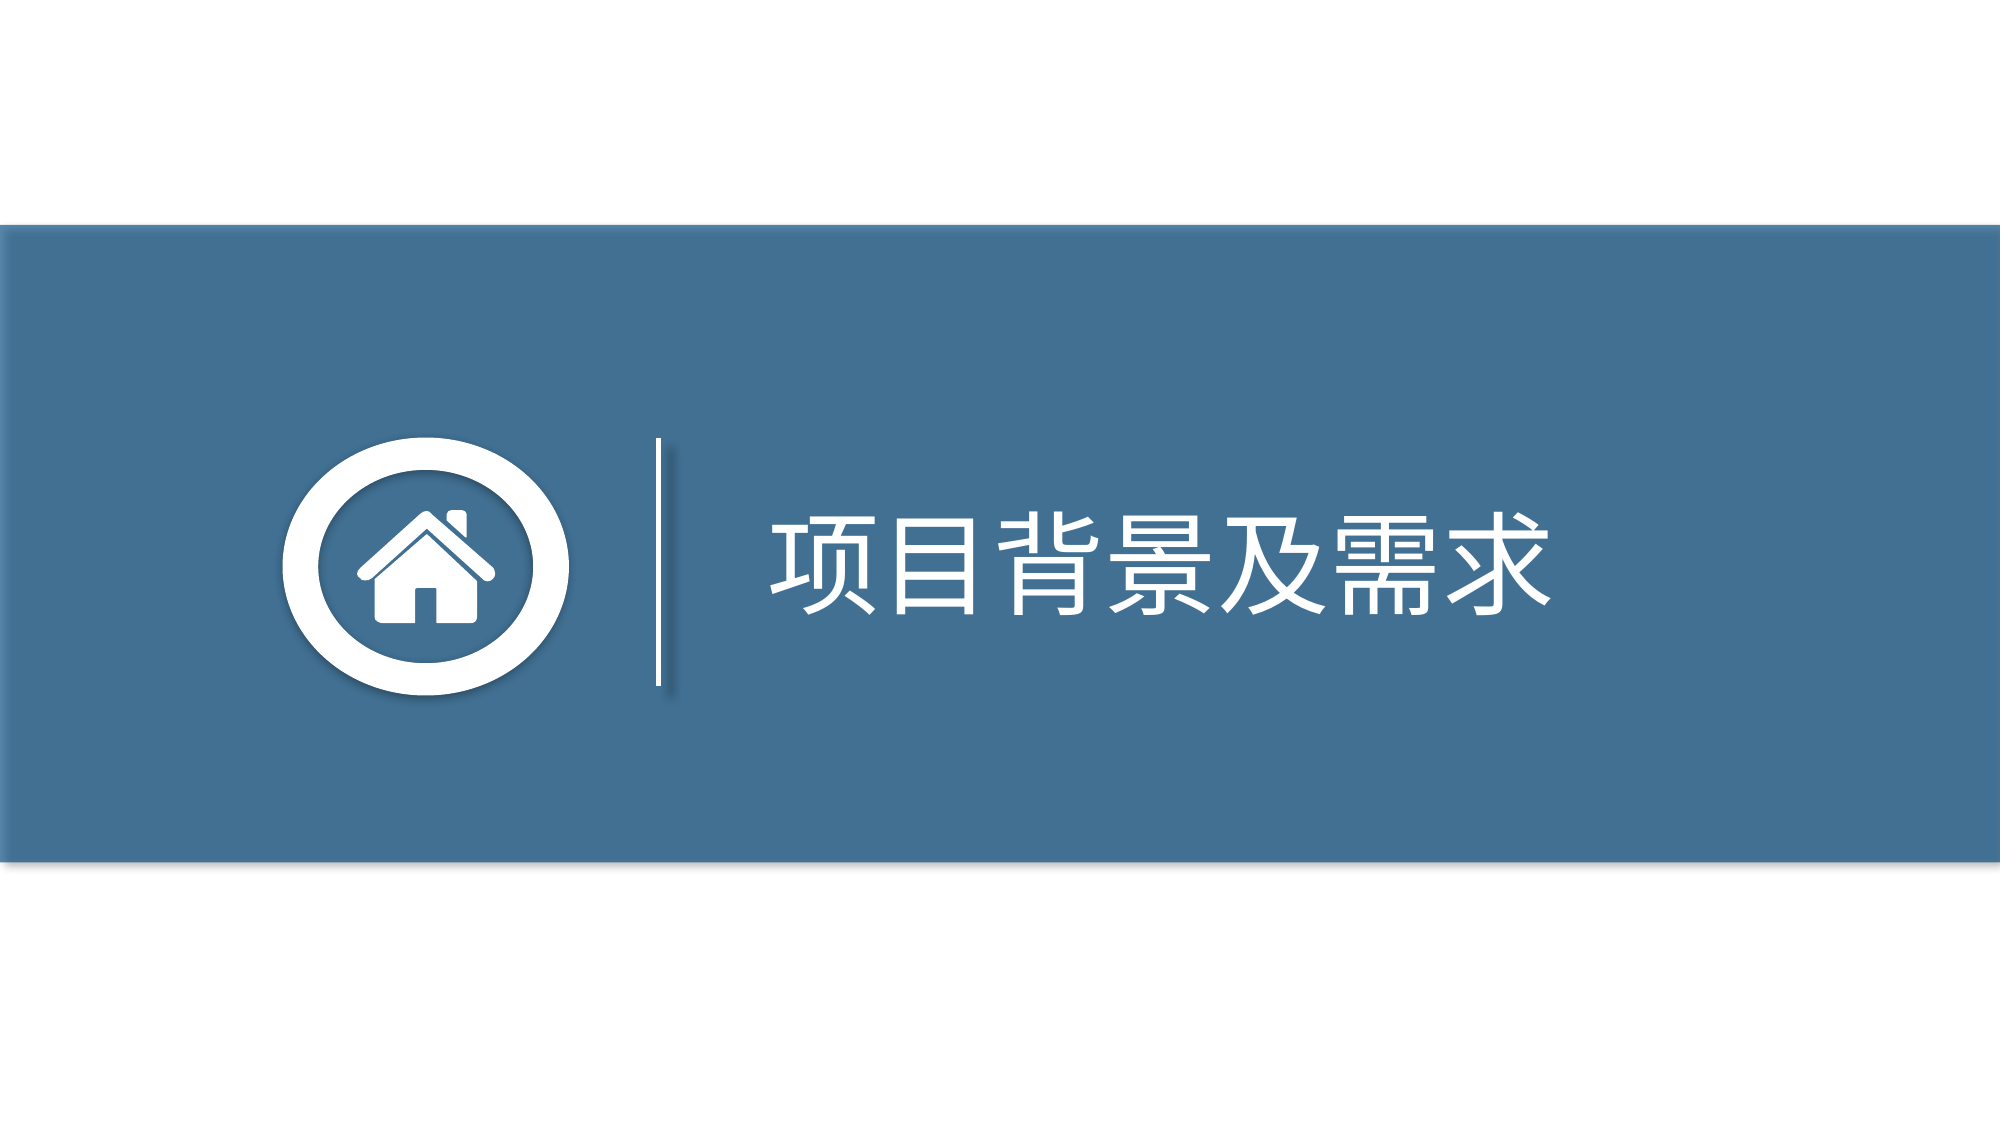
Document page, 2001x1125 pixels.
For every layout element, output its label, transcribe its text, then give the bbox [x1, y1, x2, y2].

text_box 项目背景及需求 [748, 484, 1965, 639]
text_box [283, 438, 569, 695]
text_box [0, 224, 2000, 863]
